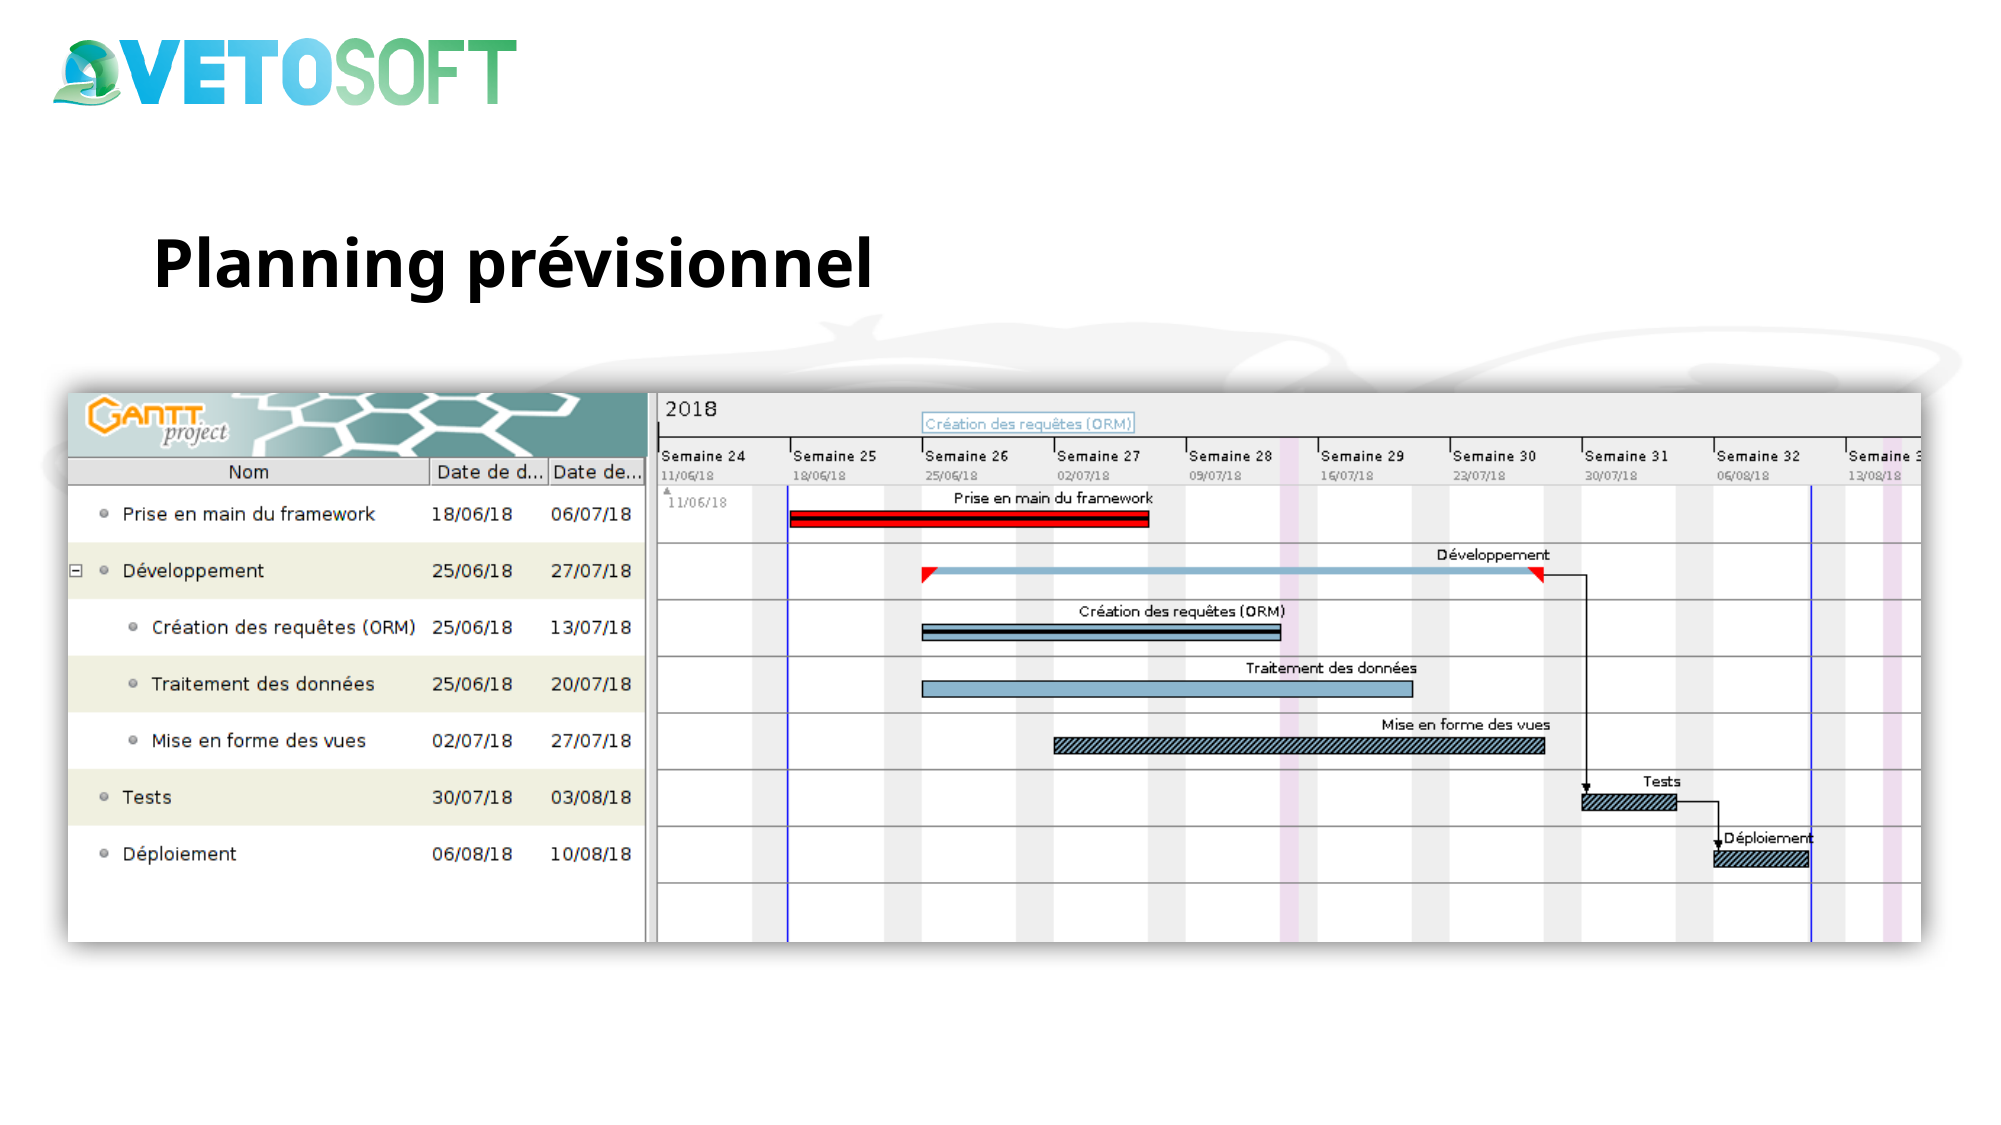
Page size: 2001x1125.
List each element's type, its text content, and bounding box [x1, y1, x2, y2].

picture [67, 393, 1921, 942]
title Planning prévisionnel [137, 217, 1863, 314]
picture [52, 37, 517, 106]
